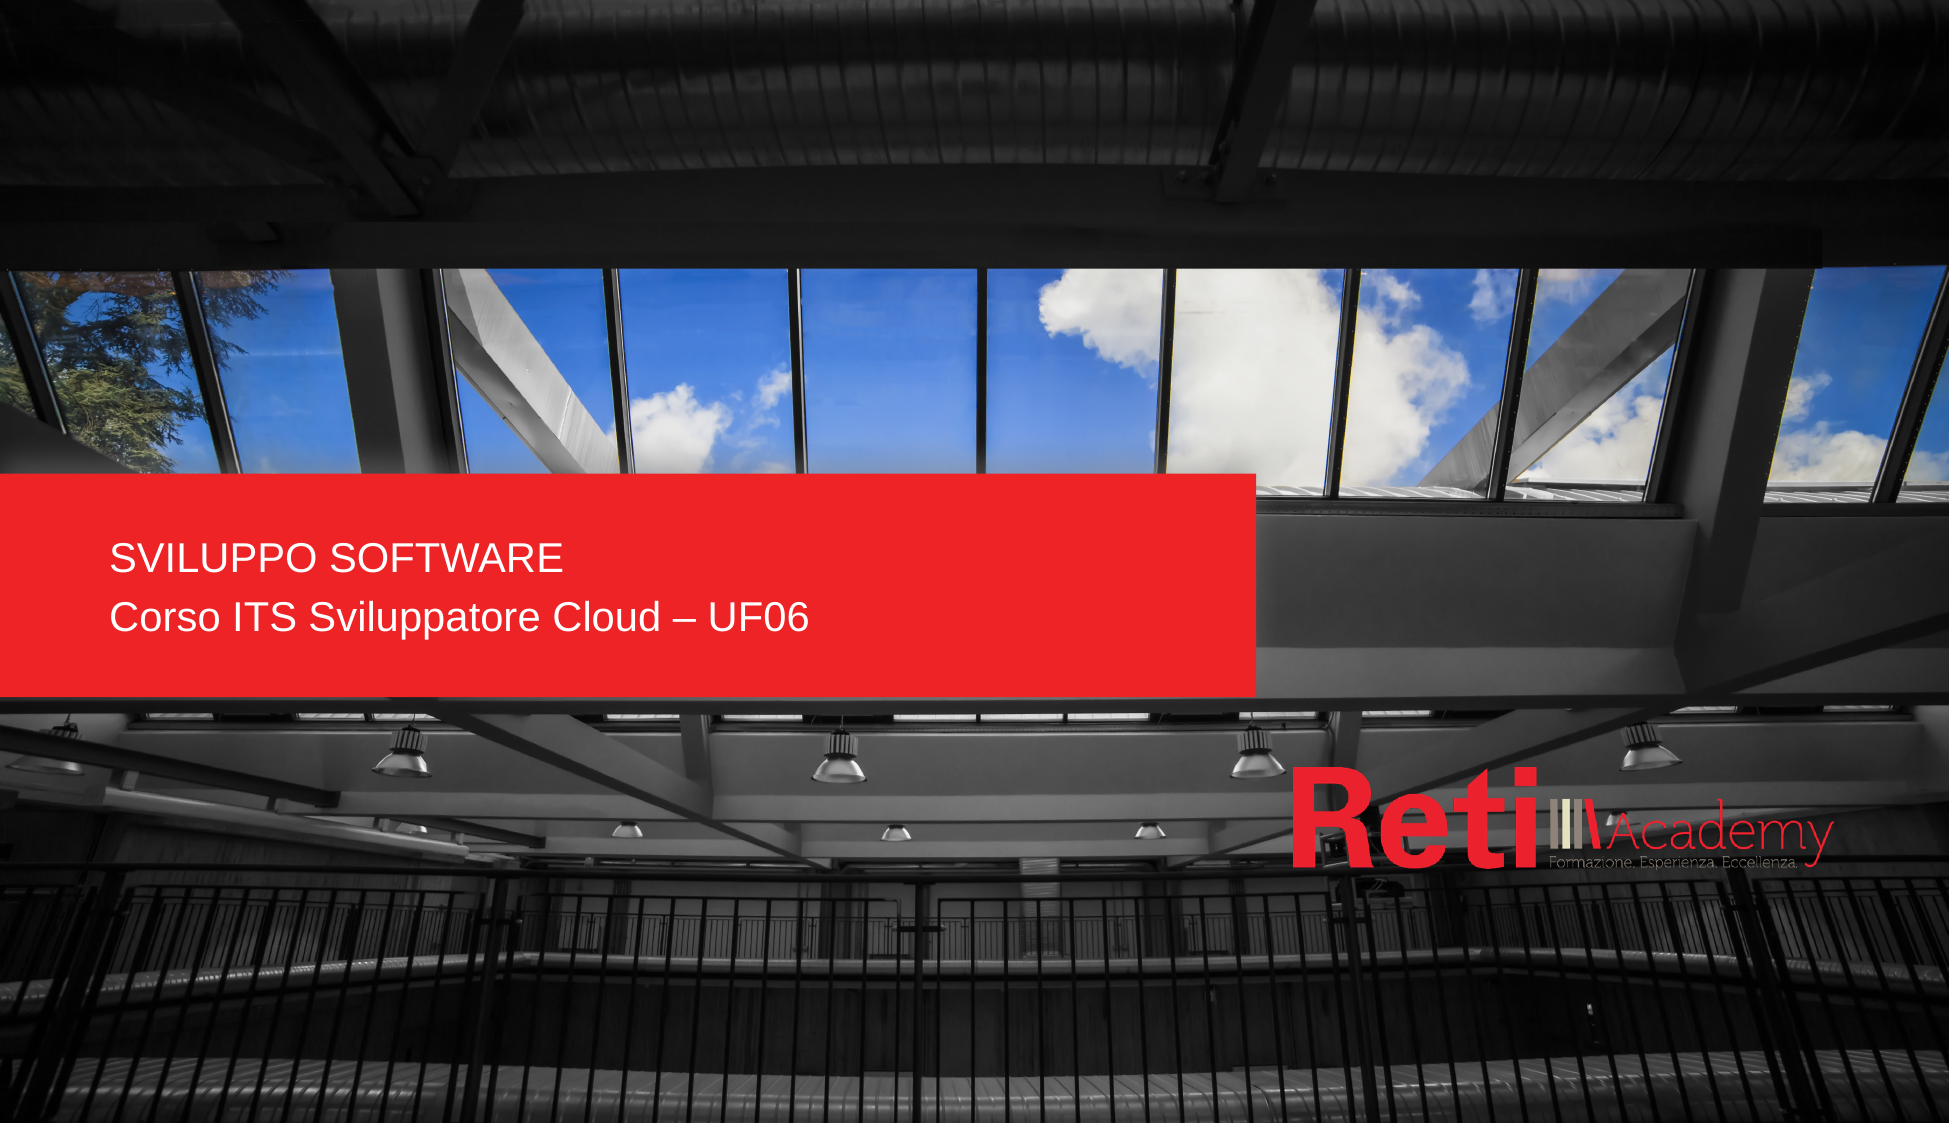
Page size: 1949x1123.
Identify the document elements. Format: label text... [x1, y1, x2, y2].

picture [0, 0, 1949, 1123]
list SVILUPPO SOFTWARE Corso ITS Sviluppatore Cloud – UF06 [94, 478, 858, 693]
